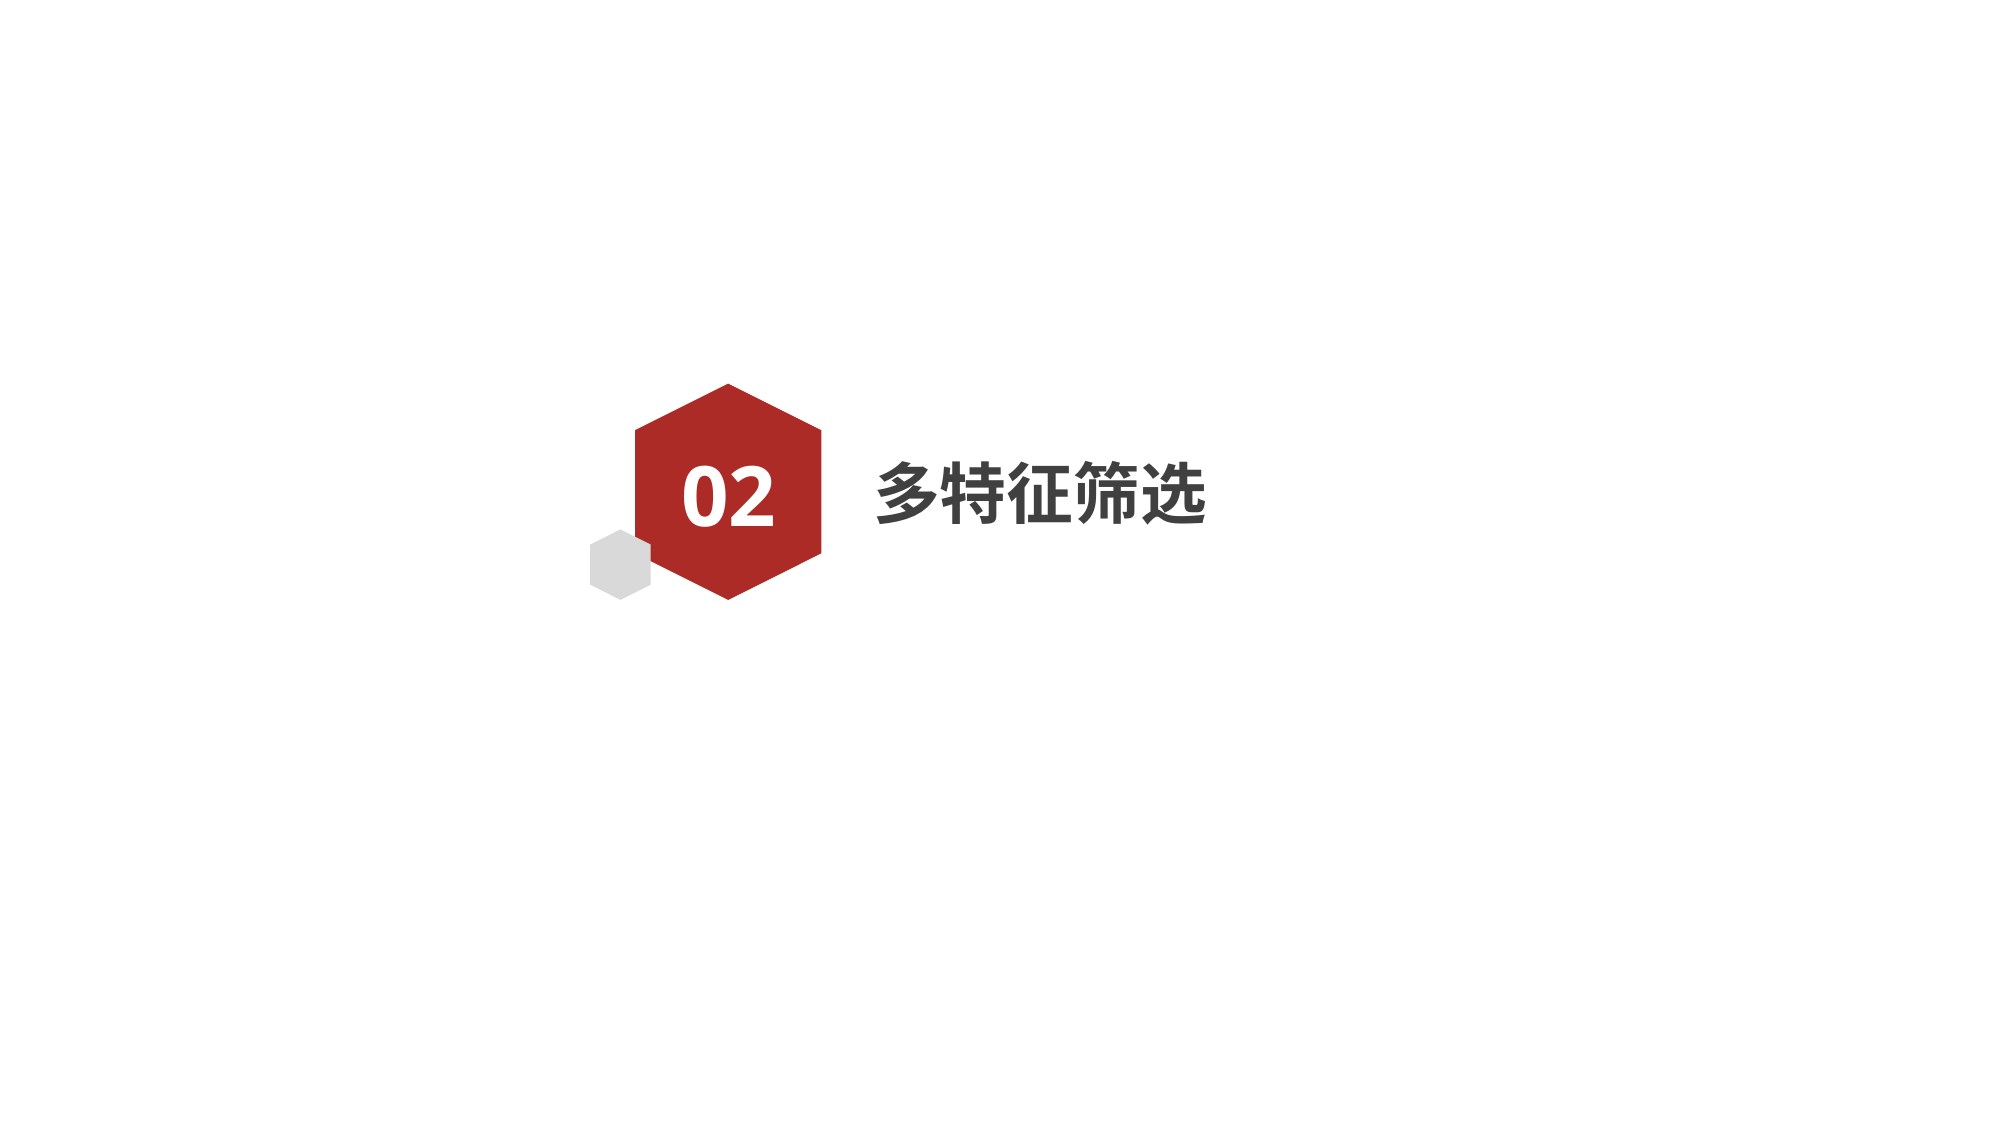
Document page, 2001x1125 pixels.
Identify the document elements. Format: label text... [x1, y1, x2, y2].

list 02 [636, 404, 822, 594]
title 多特征筛选 [858, 453, 1950, 672]
